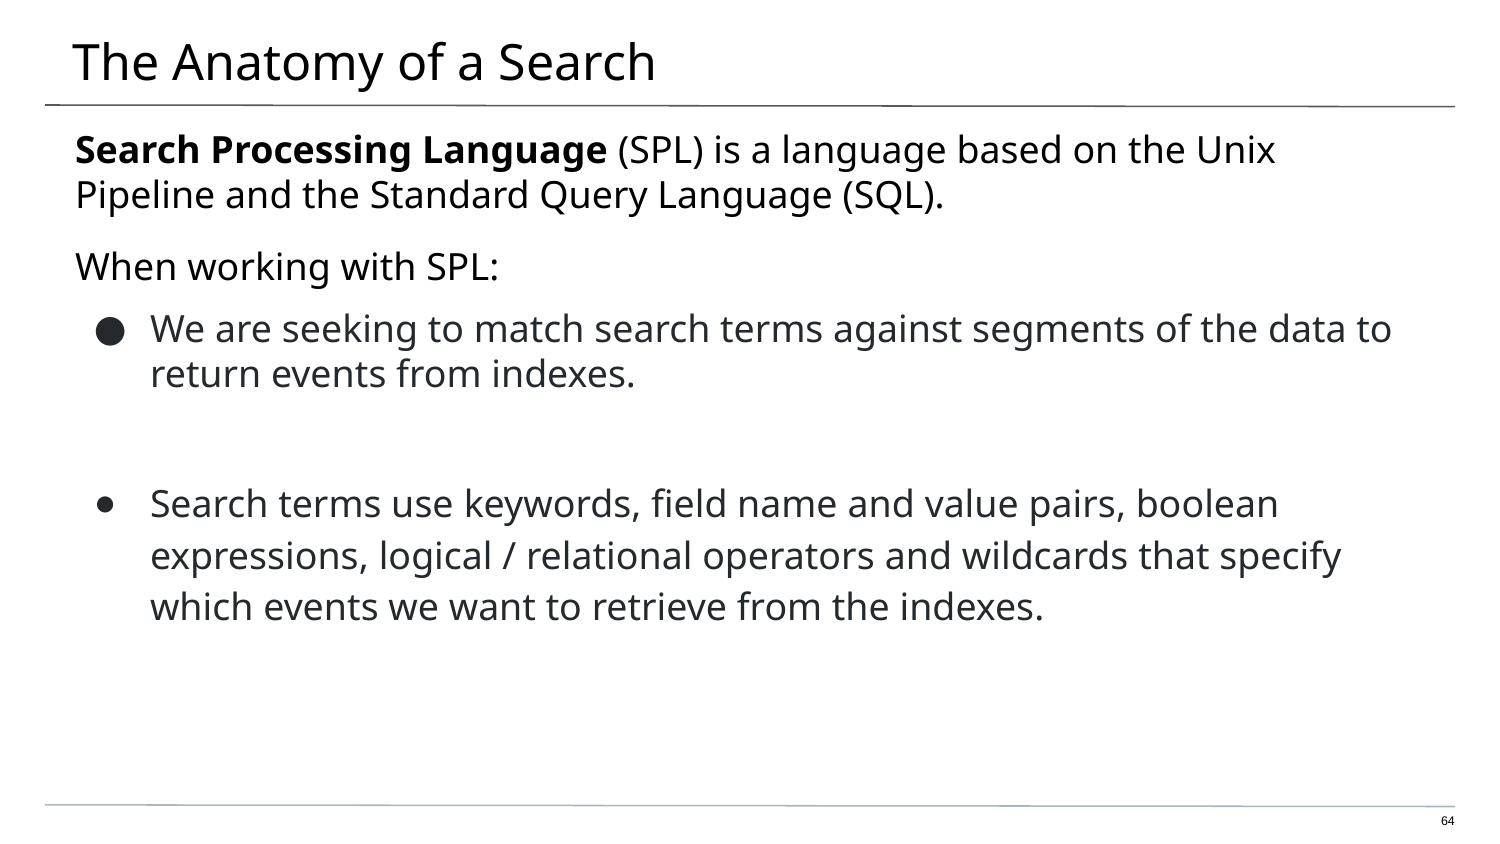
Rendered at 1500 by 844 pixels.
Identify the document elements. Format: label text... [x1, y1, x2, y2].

title The Anatomy of a Search [0, 0, 1500, 88]
subtitle Search Processing Language (SPL) is a language based on the Unix Pipeline and the Standard Query Language (SQL). [0, 110, 1500, 171]
slide_number 64 [1412, 813, 1455, 831]
list When working with SPL: We are seeking to match search terms against segments of the data to return events from indexes. Search terms use keywords, field name and value pairs, boolean expressions, logical / relational operators and wildcards that specify which events we want to retrieve from the indexes. [0, 243, 1500, 805]
